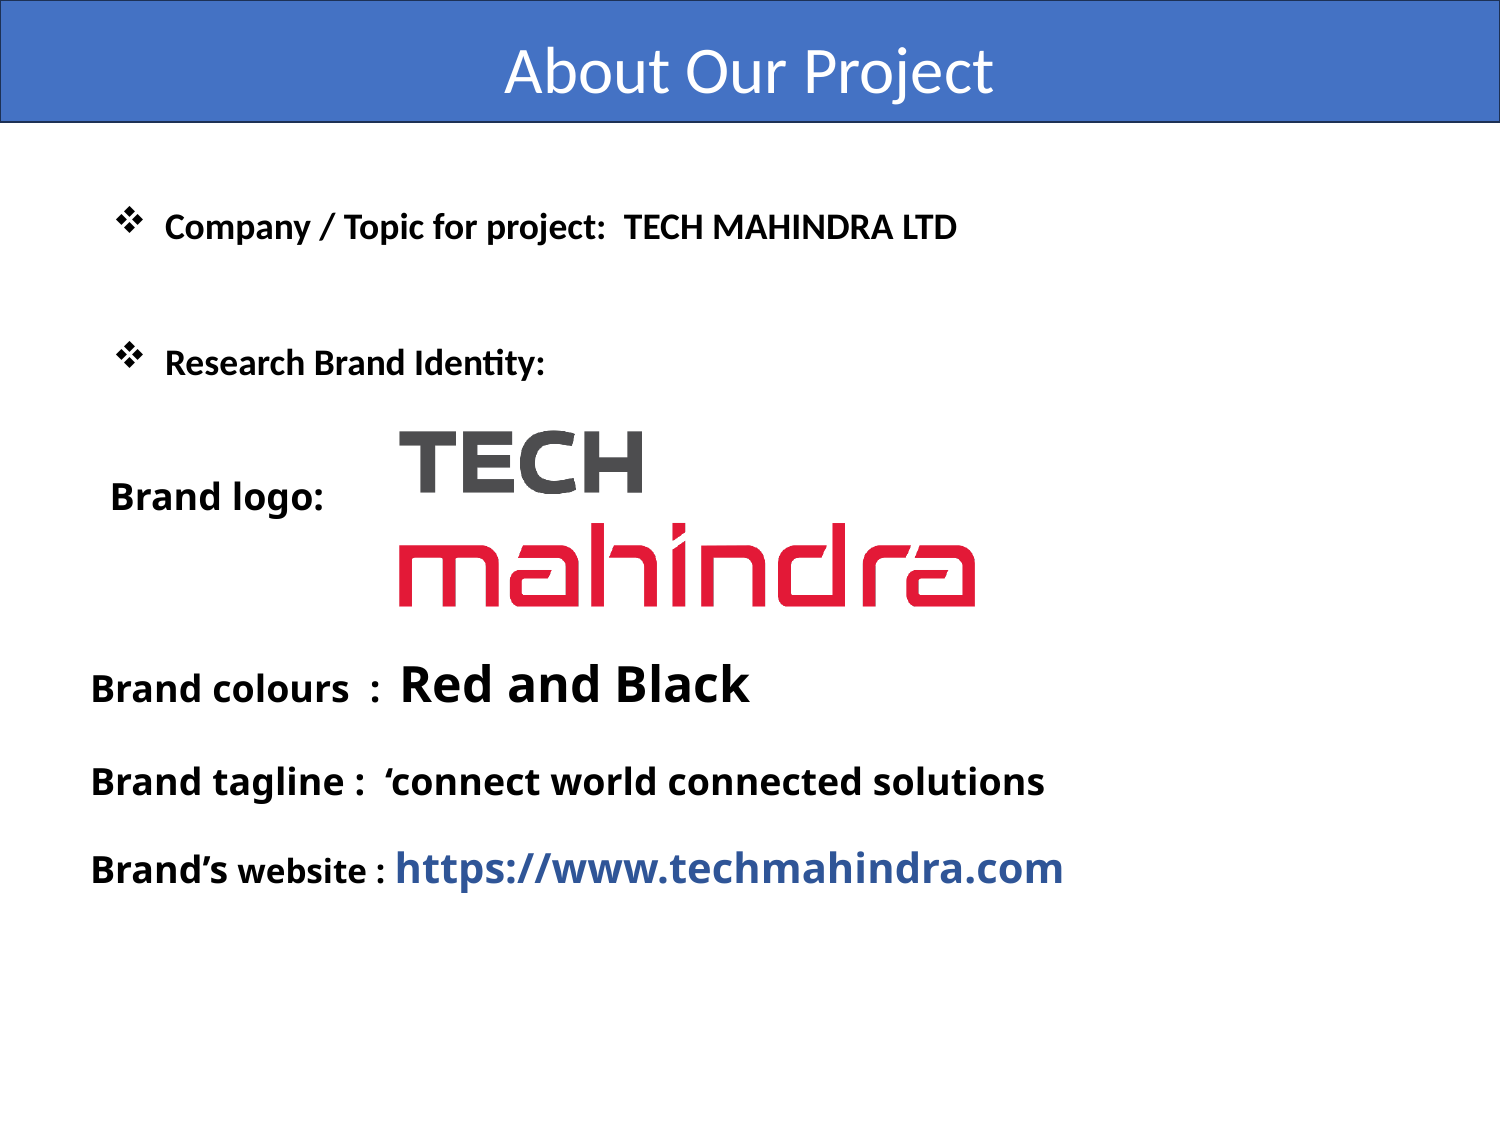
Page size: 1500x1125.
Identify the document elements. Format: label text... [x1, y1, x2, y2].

text_box About Our Project [0, 0, 1500, 123]
text_box Company / Topic for project: TECH MAHINDRA LTD Research Brand Identity: Brand logo: Brand colours : Red and Black Brand tagline : ‘connect world connected solutions Brand’s website : https://www.techmahindra.com [75, 187, 1462, 1125]
picture [399, 424, 975, 613]
